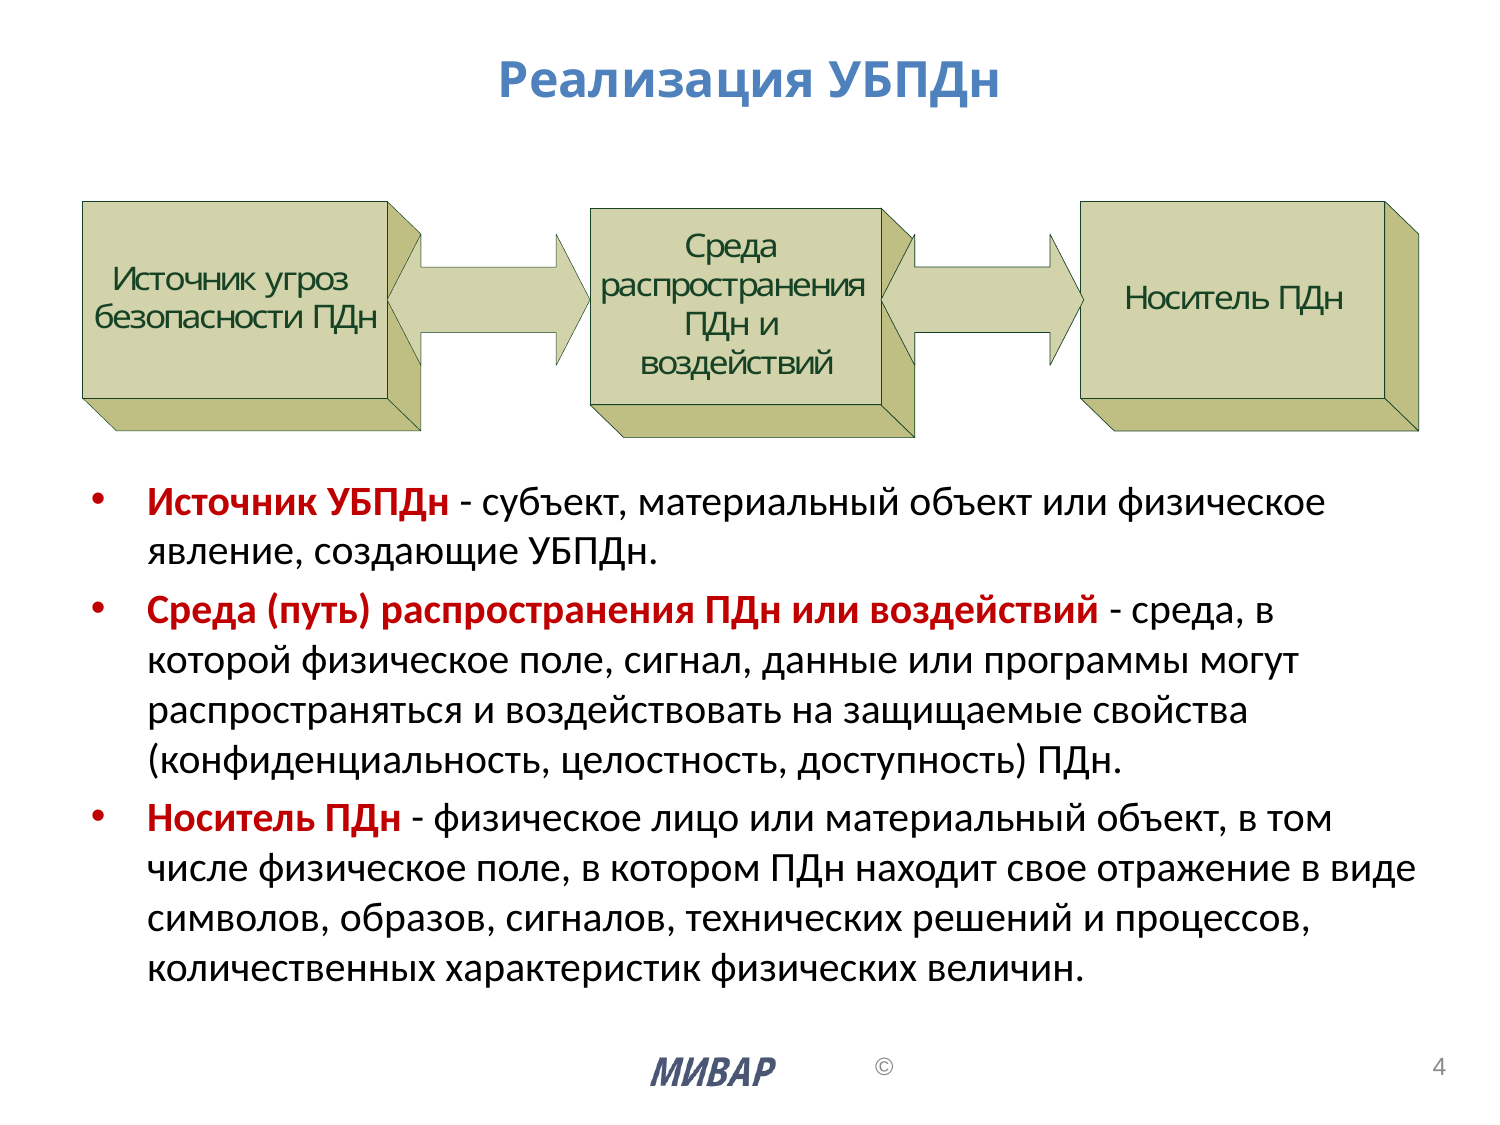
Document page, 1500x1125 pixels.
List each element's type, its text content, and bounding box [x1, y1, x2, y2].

list Источник УБПДн - субъект, материальный объект или физическое явление, создающие УБПДн. Среда (путь) распространения ПДн или воздействий - среда, в которой физическое поле, сигнал, данные или программы могут распространяться и воздействовать на защищаемые свойства (конфиденциальность, целостность, доступность) ПДн. Носитель ПДн - физическое лицо или материальный объект, в том числе физическое поле, в котором ПДн находит свое отражение в виде символов, образов, сигналов, технических решений и процессов, количественных характеристик физических величин. [75, 465, 1438, 1026]
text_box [79, 198, 1422, 441]
slide_number © 4 [769, 1042, 1462, 1103]
title Реализация УБПДн [75, 24, 1425, 131]
picture [646, 1054, 779, 1089]
